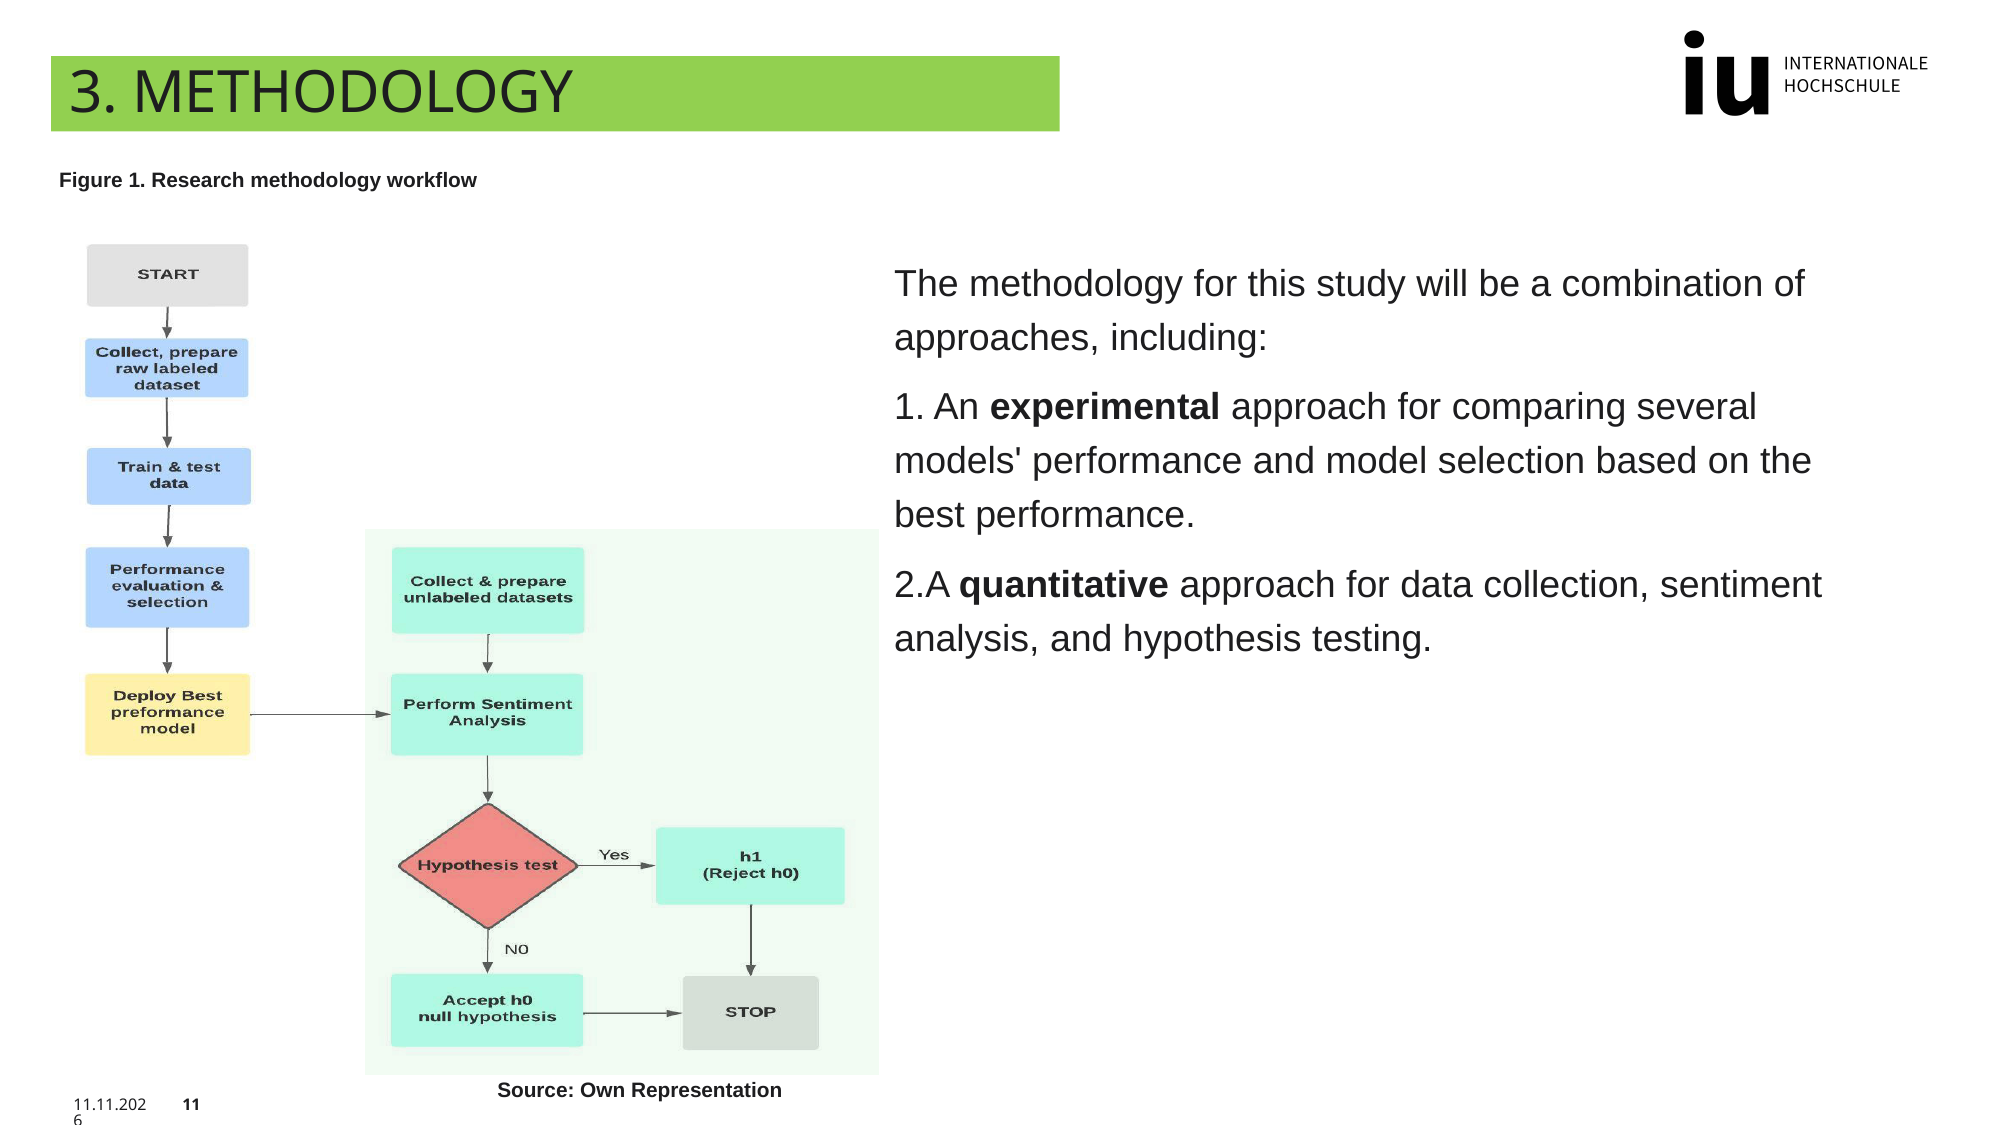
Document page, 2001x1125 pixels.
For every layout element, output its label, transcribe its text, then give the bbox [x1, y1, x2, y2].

text_box Source: Own Representation [482, 1075, 840, 1109]
list The methodology for this study will be a combination of approaches, including: 1. An experimental approach for comparing several models' performance and model selection based on the best performance. 2.A quantitative approach for data collection, sentiment analysis, and hypothesis testing. [888, 249, 1886, 725]
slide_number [73, 1093, 151, 1116]
picture [1628, 0, 1985, 172]
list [51, 219, 880, 1075]
text_box Figure 1. Research methodology workflow [44, 158, 531, 199]
slide_number 11 [157, 1093, 226, 1116]
title 3. Methodology [51, 56, 1060, 132]
